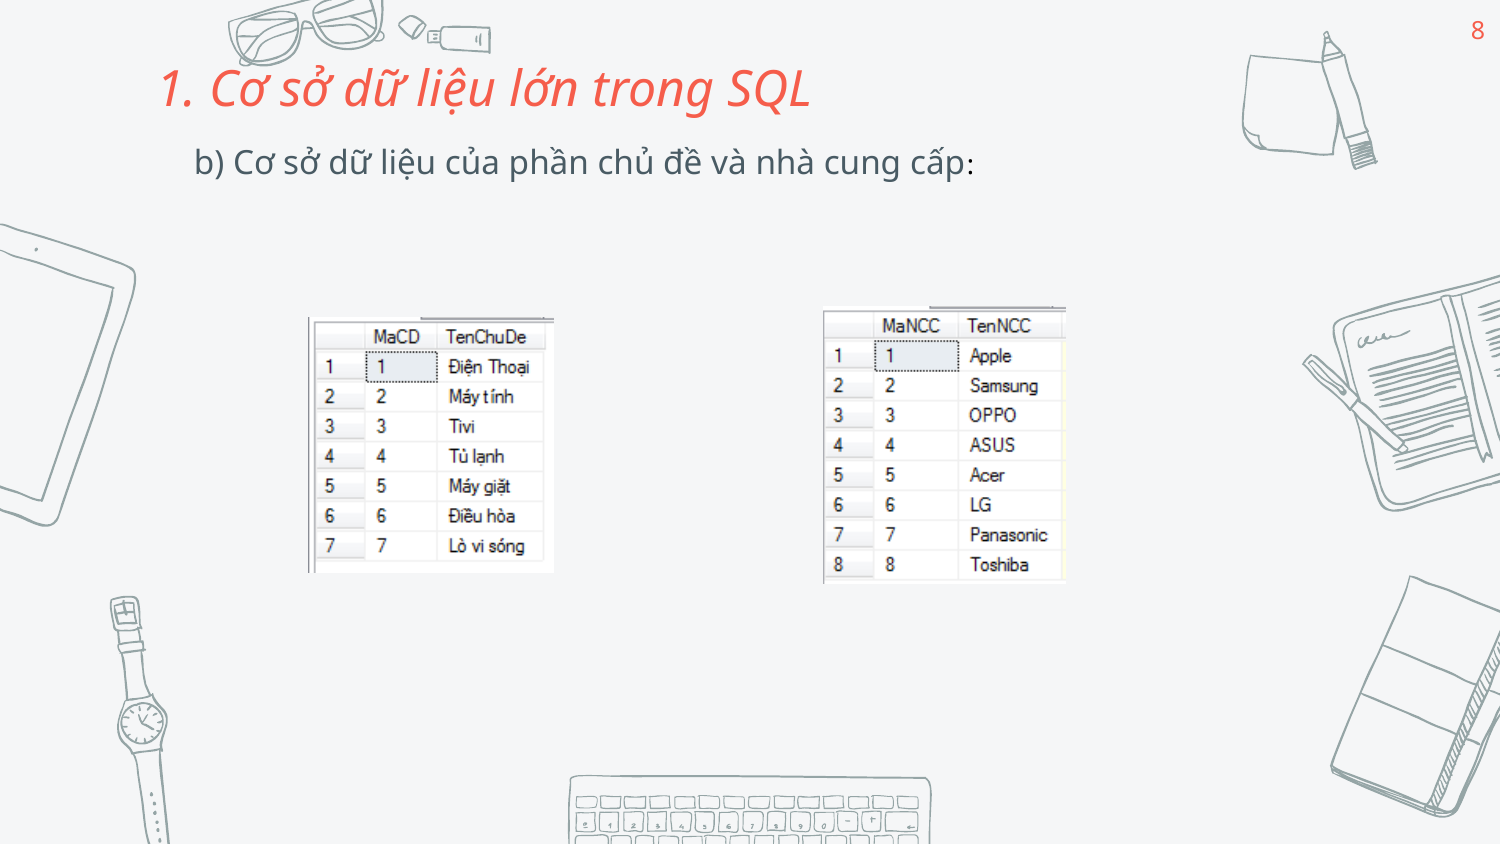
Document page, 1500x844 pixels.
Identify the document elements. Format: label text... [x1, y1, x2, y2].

slide_number 8 [1435, 0, 1500, 53]
picture [308, 317, 554, 573]
text_box 1. Cơ sở dữ liệu lớn trong SQL [46, 38, 923, 135]
text_box b) Cơ sở dữ liệu của phần chủ đề và nhà cung cấp: [162, 134, 1035, 183]
picture [823, 306, 1067, 584]
